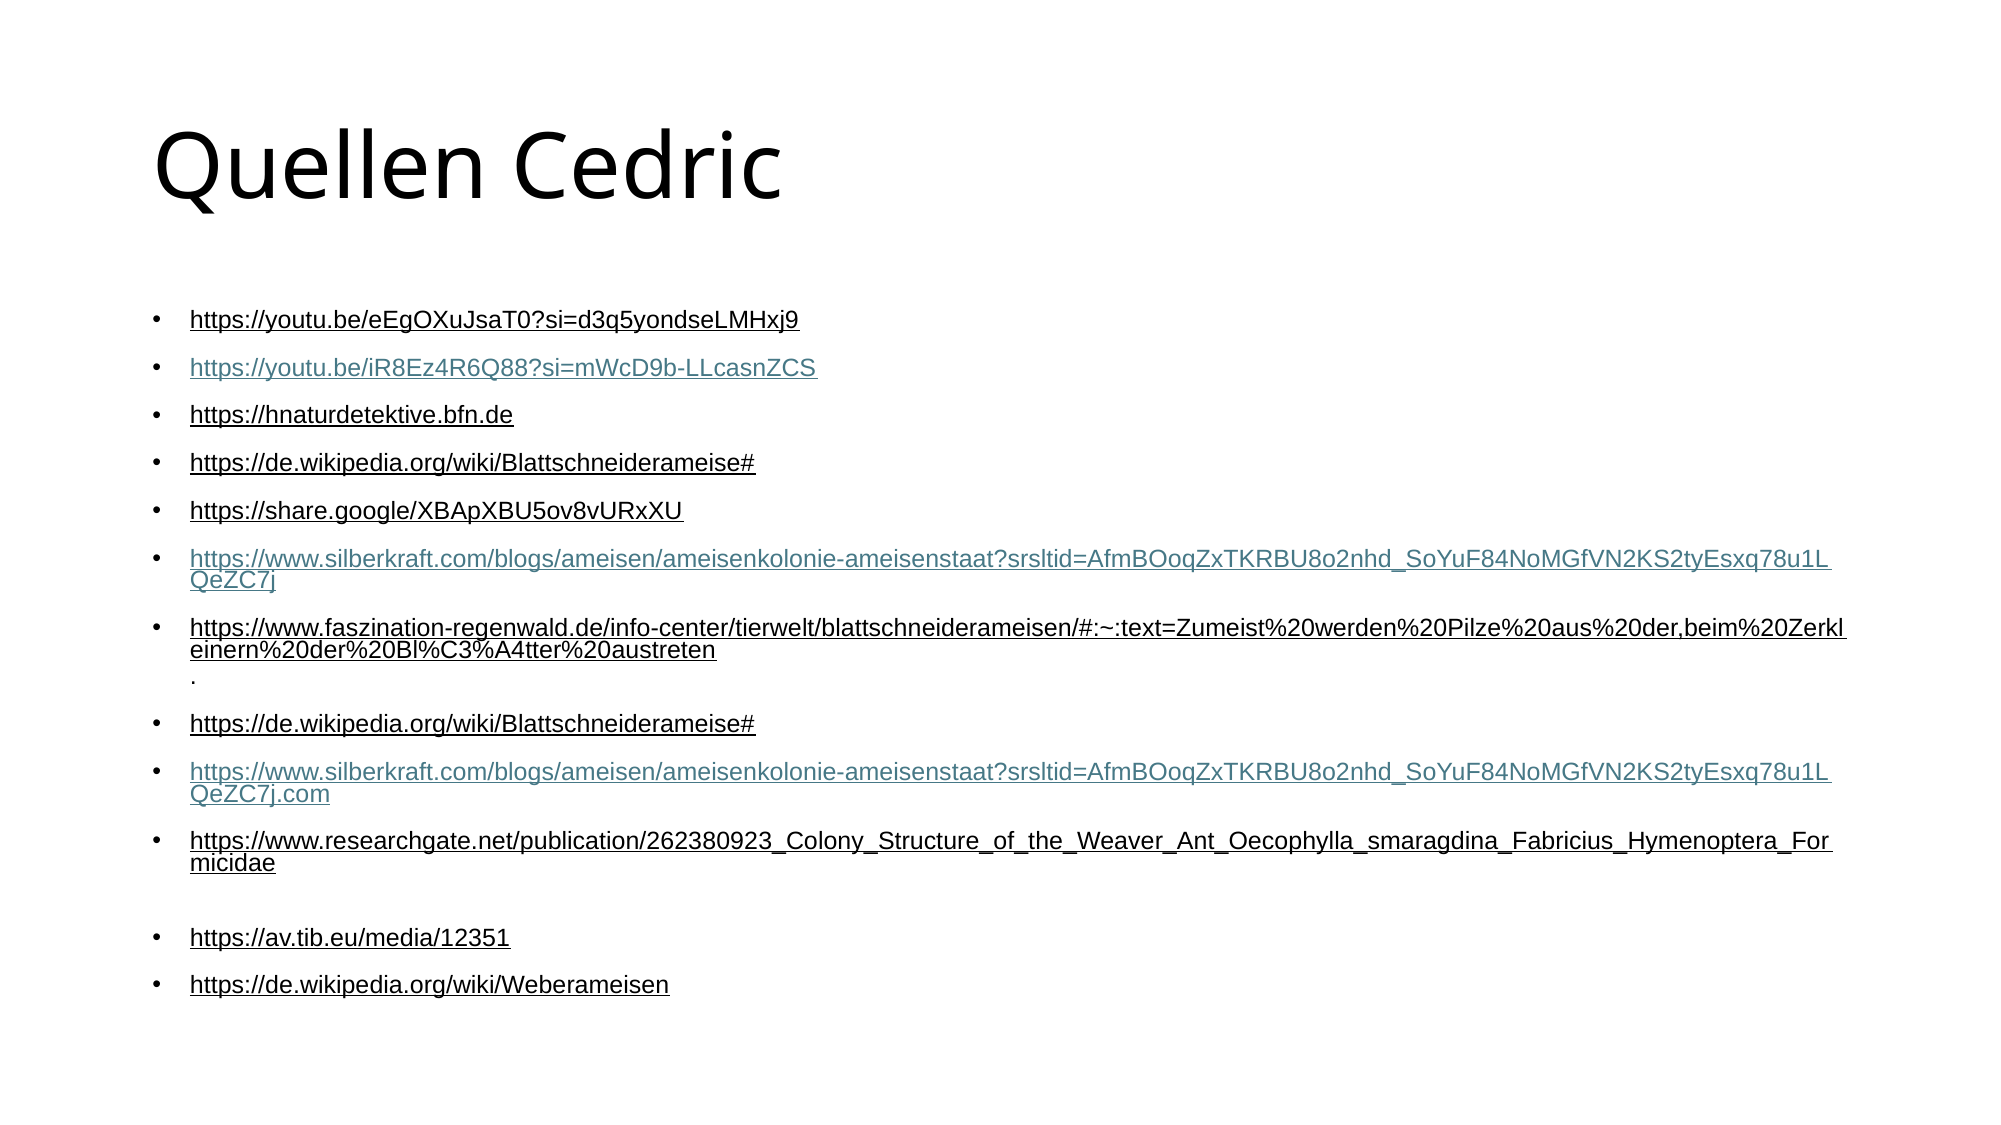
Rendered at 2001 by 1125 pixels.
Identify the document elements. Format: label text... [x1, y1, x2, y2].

title Quellen Cedric [137, 59, 1863, 278]
list https://youtu.be/eEgOXuJsaT0?si=d3q5yondseLMHxj9 https://youtu.be/iR8Ez4R6Q88?si=mWcD9b-LLcasnZCS https://hnaturdetektive.bfn.de https://de.wikipedia.org/wiki/Blattschneiderameise# https://share.google/XBApXBU5ov8vURxXU https://www.silberkraft.com/blogs/ameisen/ameisenkolonie-ameisenstaat?srsltid=AfmBOoqZxTKRBU8o2nhd_SoYuF84NoMGfVN2KS2tyEsxq78u1LQeZC7j https://www.faszination-regenwald.de/info-center/tierwelt/blattschneiderameisen/#:~:text=Zumeist%20werden%20Pilze%20aus%20der,beim%20Zerkleinern%20der%20Bl%C3%A4tter%20austreten. https://de.wikipedia.org/wiki/Blattschneiderameise# https://www.silberkraft.com/blogs/ameisen/ameisenkolonie-ameisenstaat?srsltid=AfmBOoqZxTKRBU8o2nhd_SoYuF84NoMGfVN2KS2tyEsxq78u1LQeZC7j.com https://www.researchgate.net/publication/262380923_Colony_Structure_of_the_Weaver_Ant_Oecophylla_smaragdina_Fabricius_Hymenoptera_Formicidae https://av.tib.eu/media/12351 https://de.wikipedia.org/wiki/Weberameisen [137, 299, 1863, 1014]
